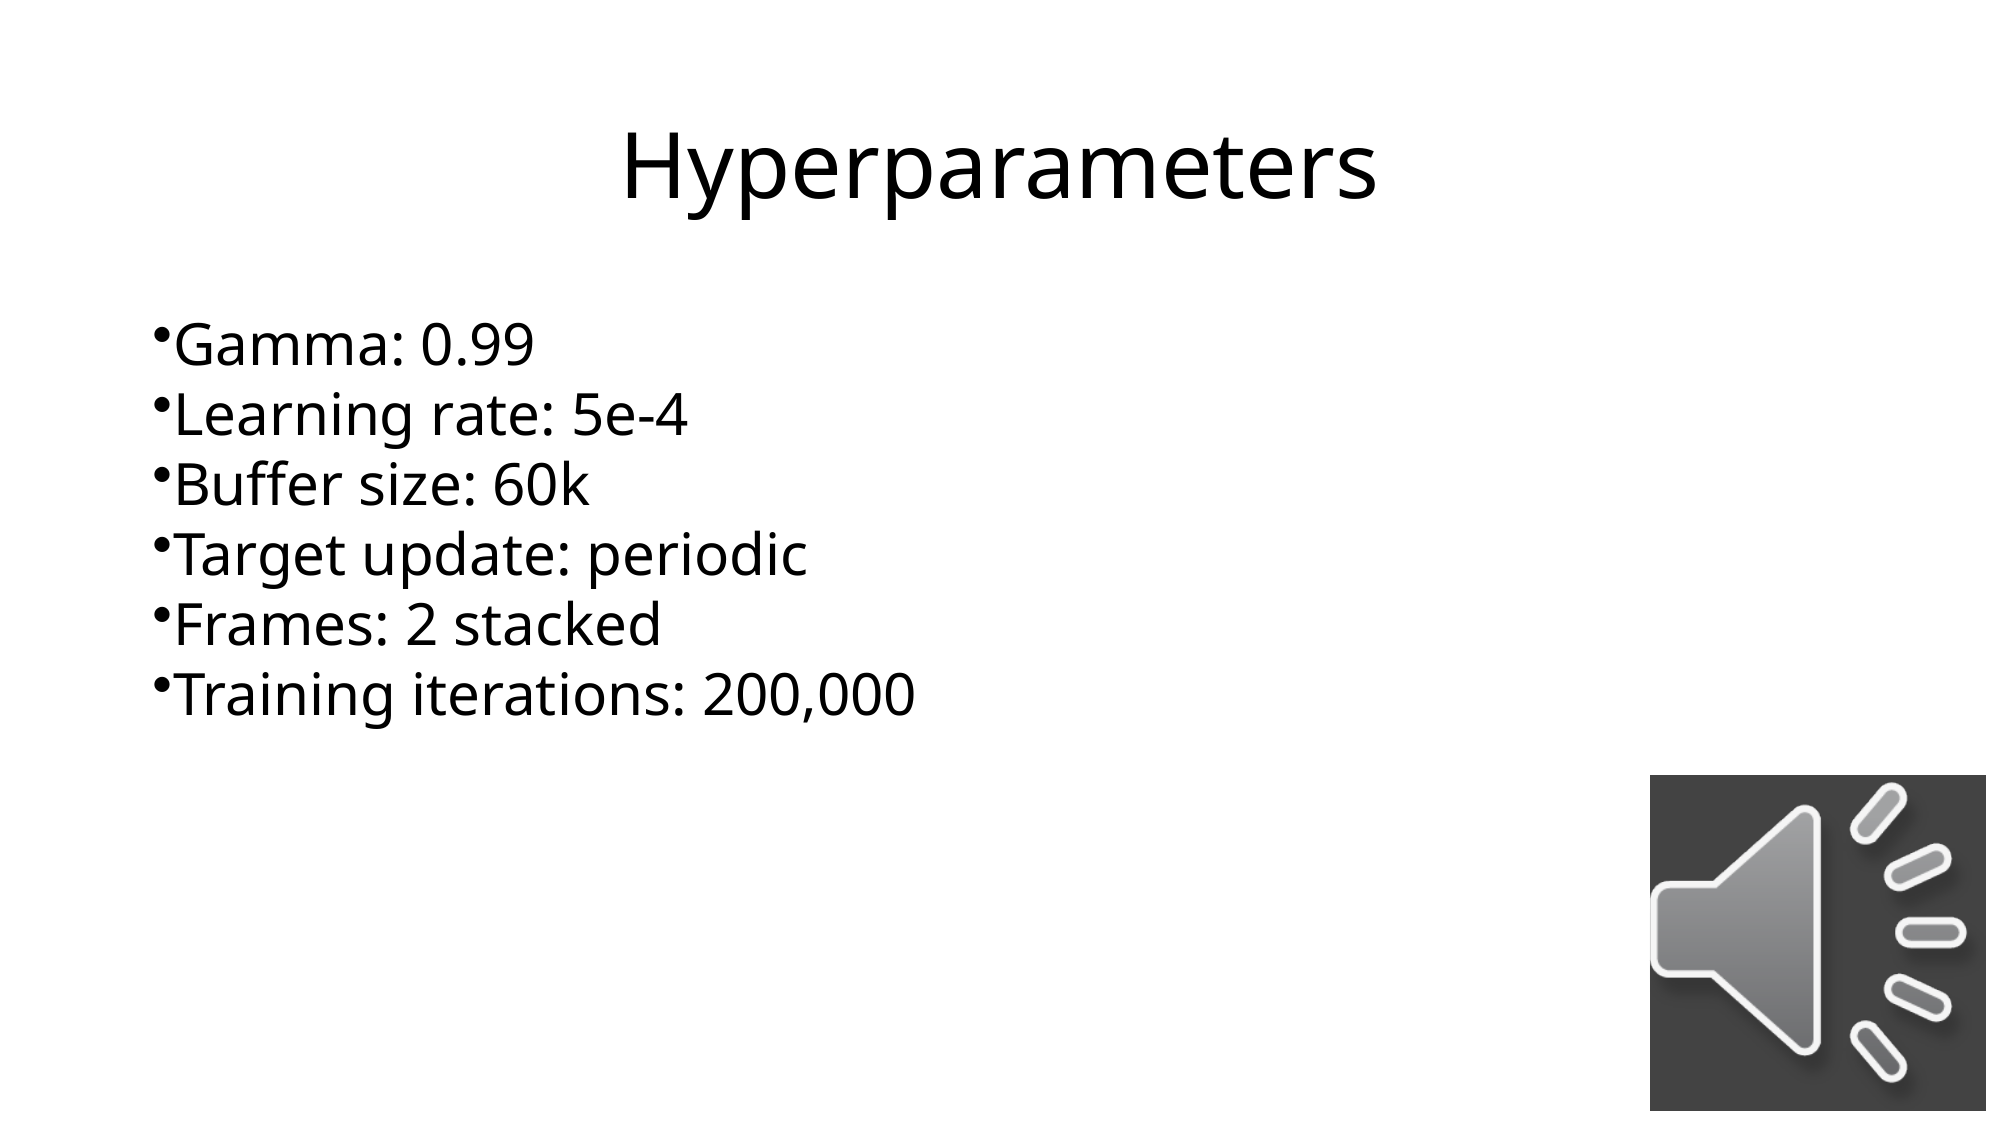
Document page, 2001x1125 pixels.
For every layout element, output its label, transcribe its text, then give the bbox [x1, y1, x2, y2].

title Hyperparameters [137, 59, 1863, 278]
picture [1648, 773, 1987, 1112]
list Gamma: 0.99 Learning rate: 5e-4 Buffer size: 60k Target update: periodic Frames: 2 stacked Training iterations: 200,000 [137, 299, 1863, 1014]
